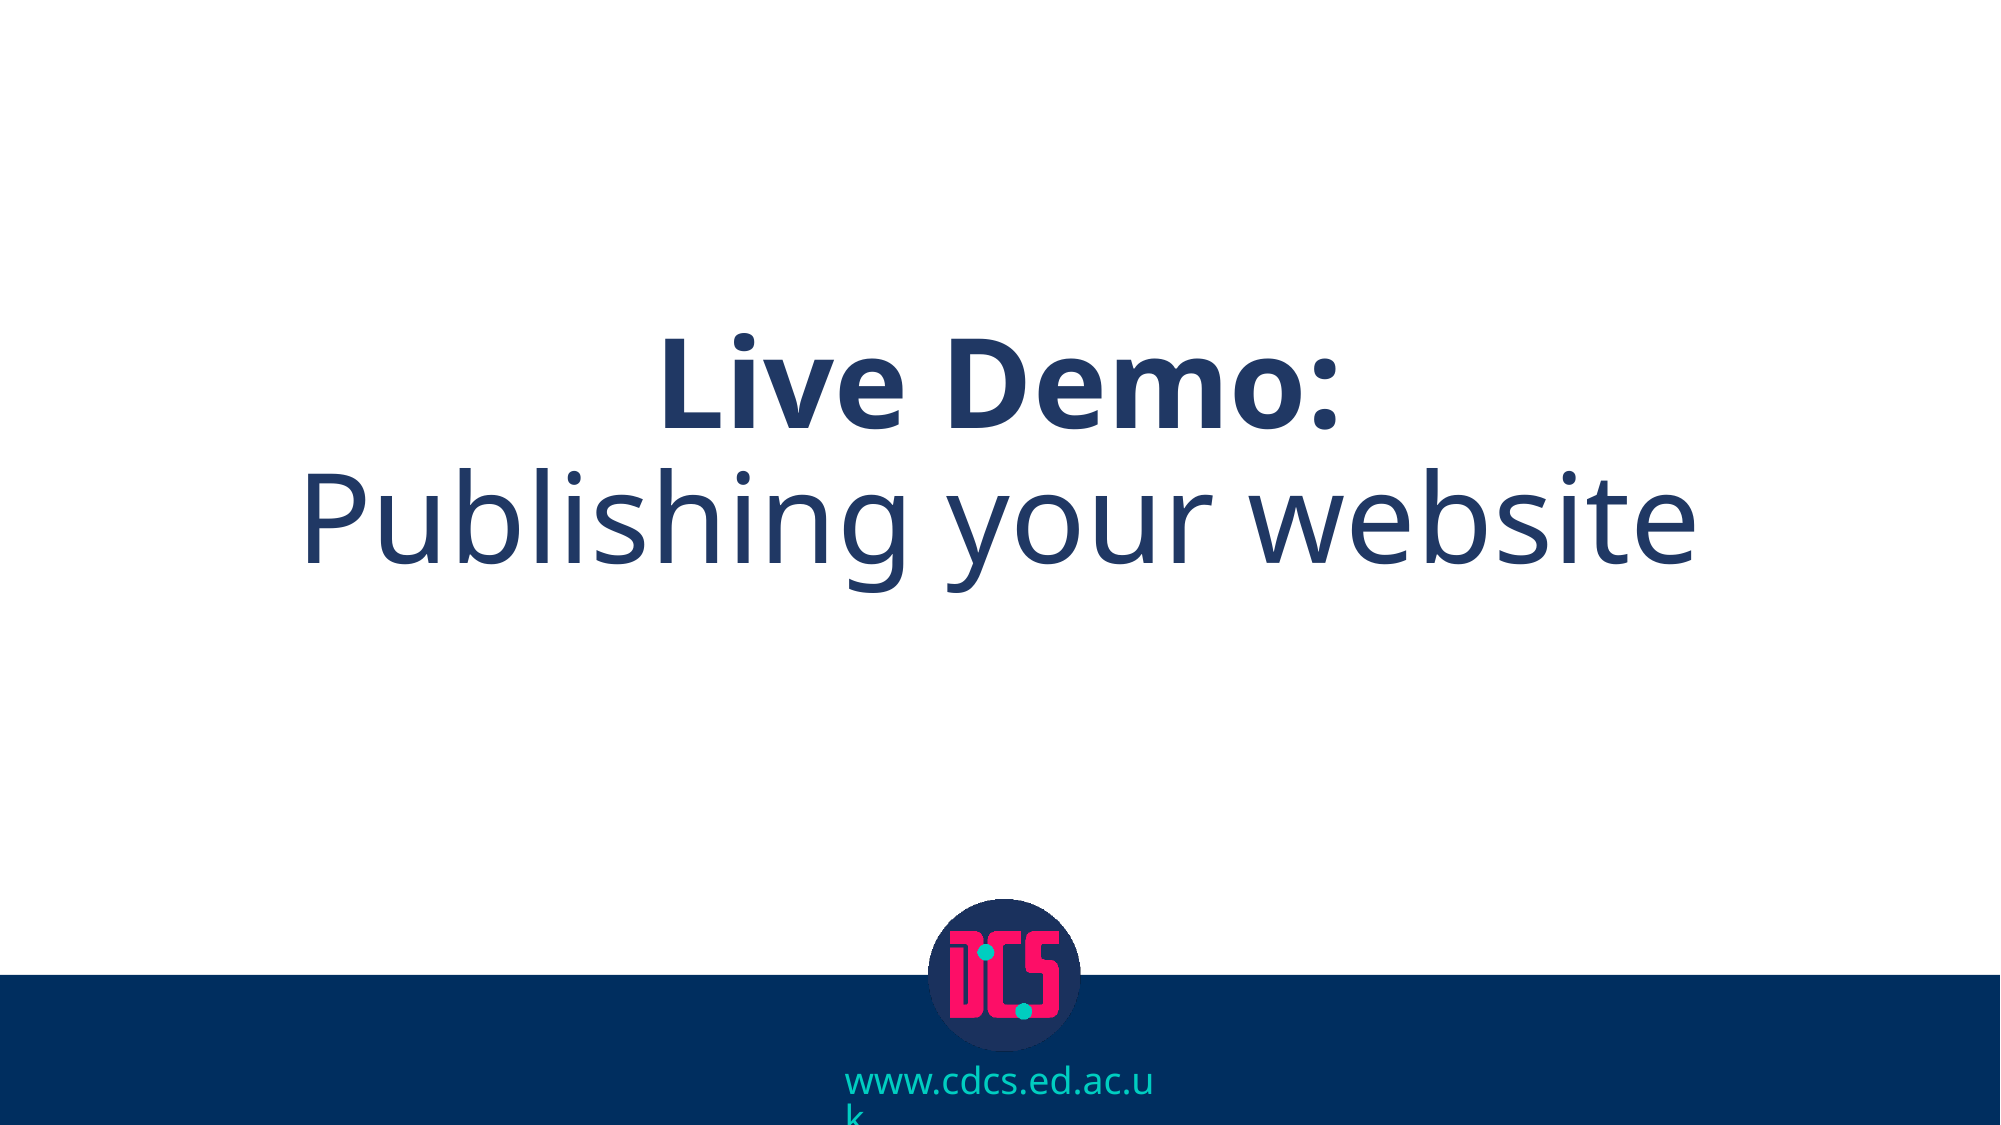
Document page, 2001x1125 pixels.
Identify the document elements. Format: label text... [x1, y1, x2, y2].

title Live Demo: Publishing your website [136, 280, 1862, 749]
picture [914, 885, 1094, 1065]
